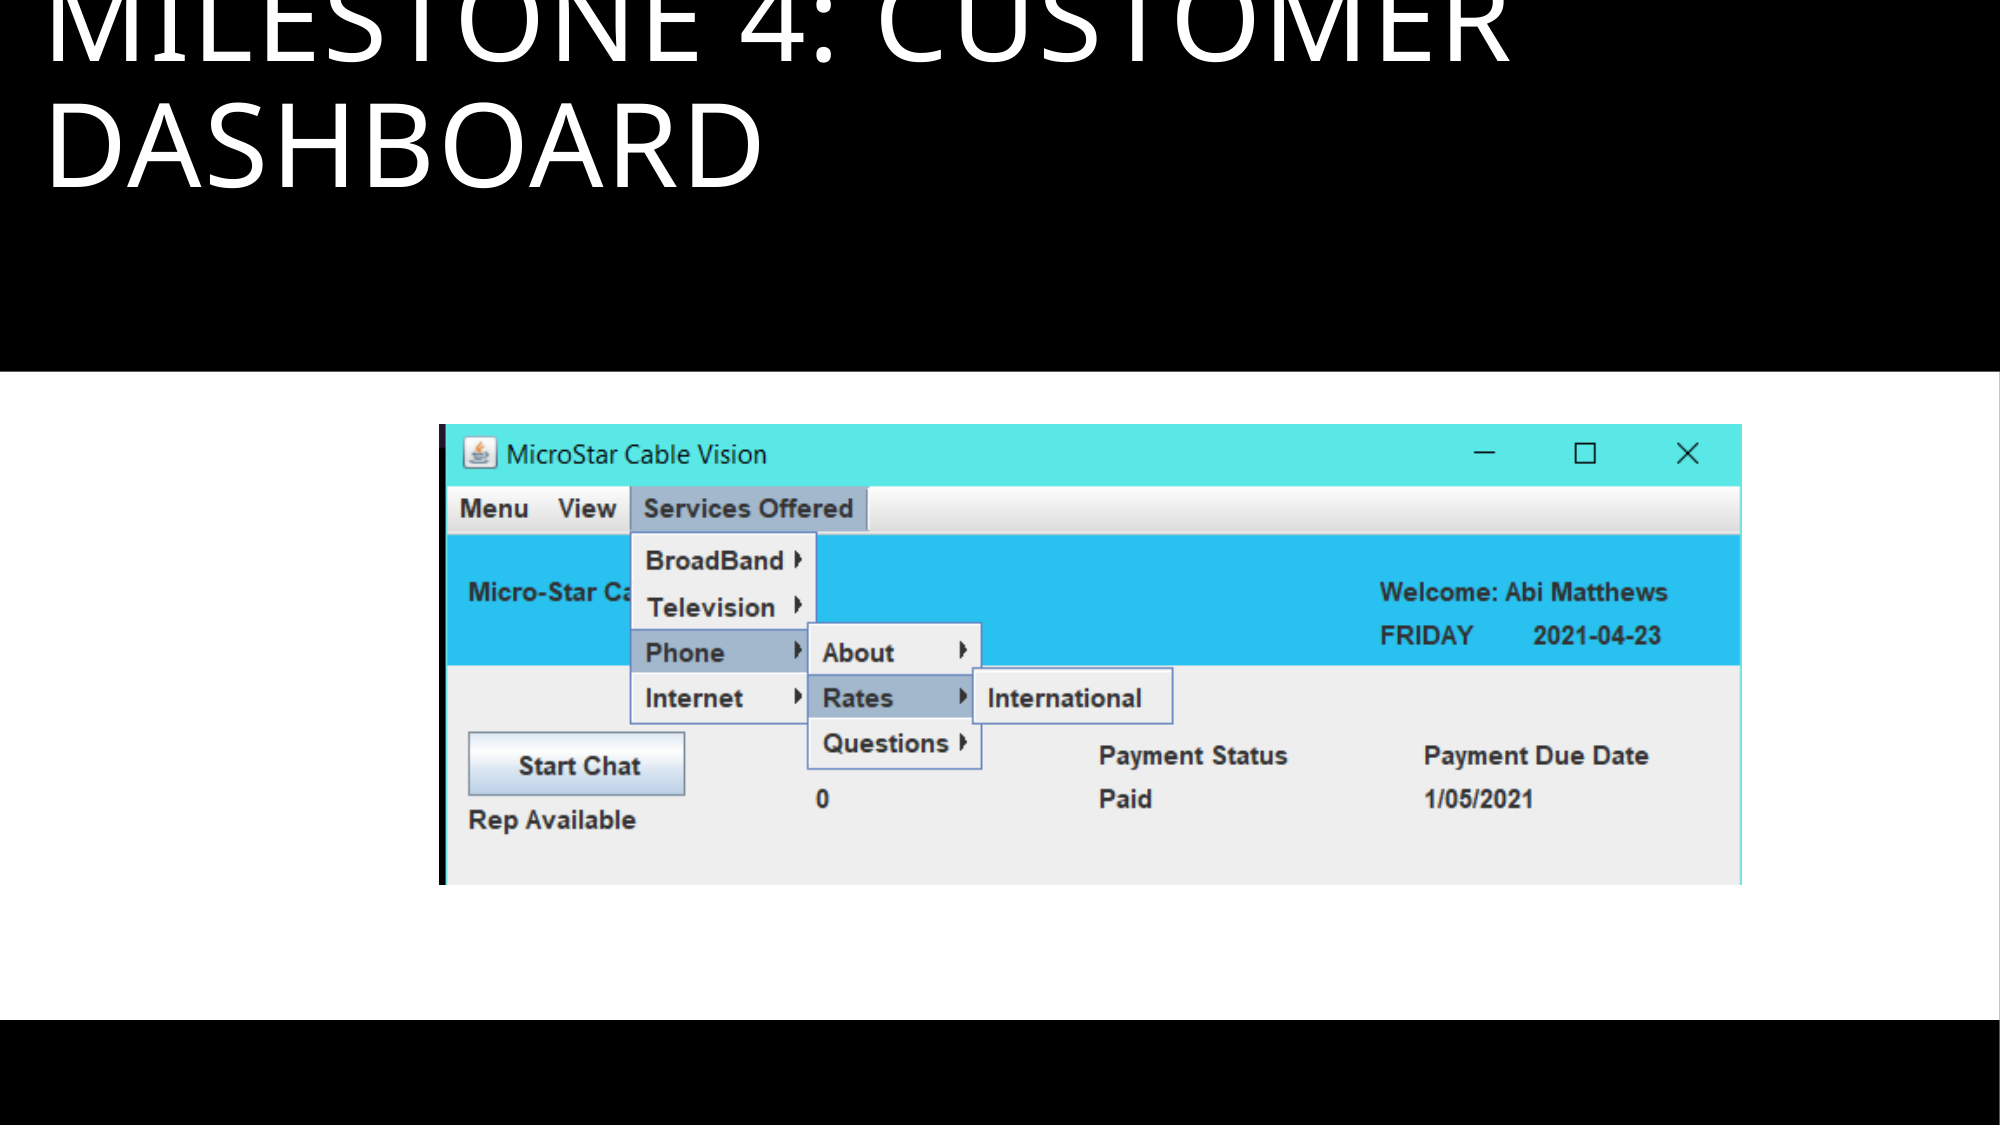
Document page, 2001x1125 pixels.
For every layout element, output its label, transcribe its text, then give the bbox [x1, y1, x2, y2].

text_box [0, 0, 2000, 370]
text_box [157, 424, 1842, 959]
picture [439, 424, 1742, 885]
text_box [0, 370, 2000, 1021]
text_box [0, 1021, 2000, 1125]
text_box Milestone 4: CUSTOMER dashboard [27, 0, 2000, 226]
